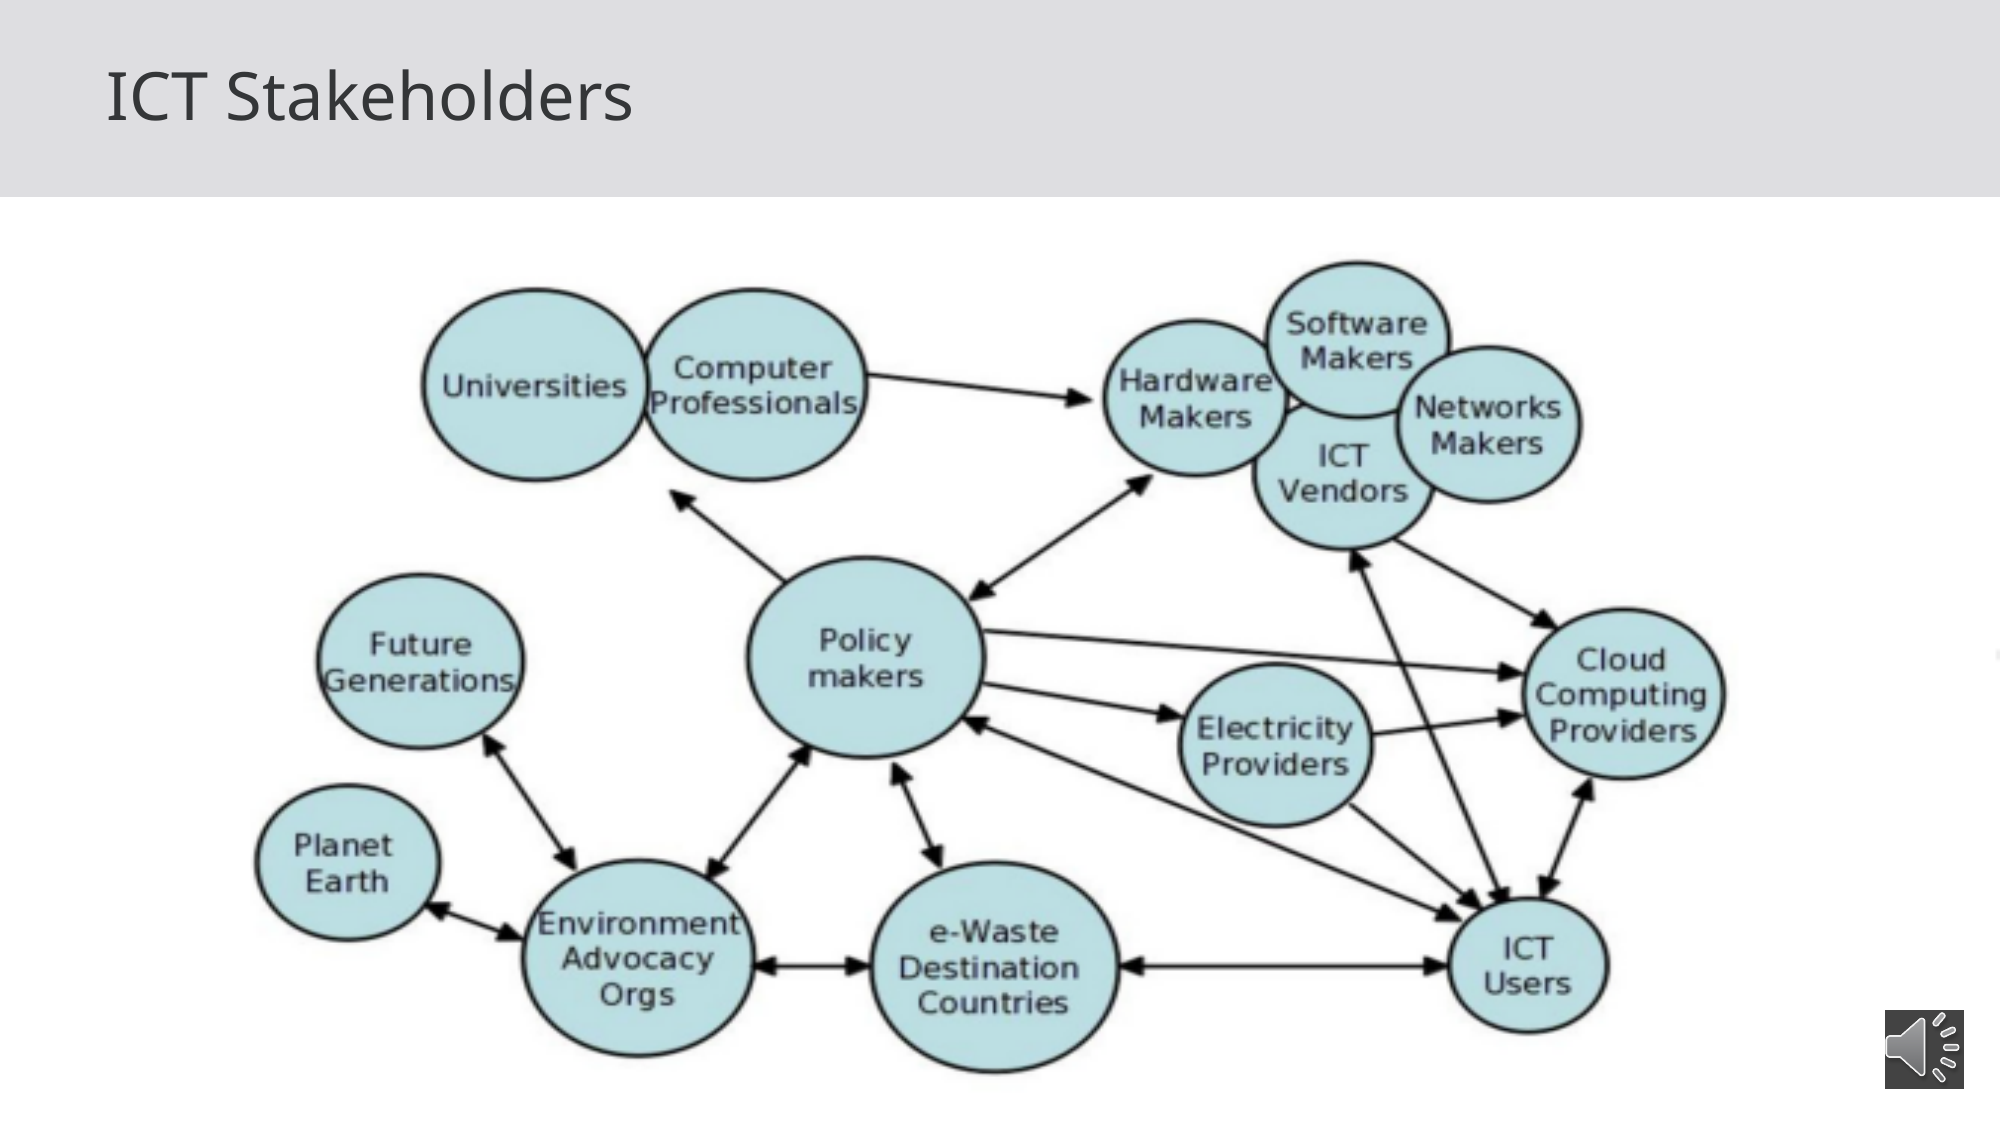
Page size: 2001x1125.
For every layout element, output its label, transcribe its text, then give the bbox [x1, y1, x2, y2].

title ICT Stakeholders [92, 0, 1818, 197]
picture [0, 197, 2000, 1125]
